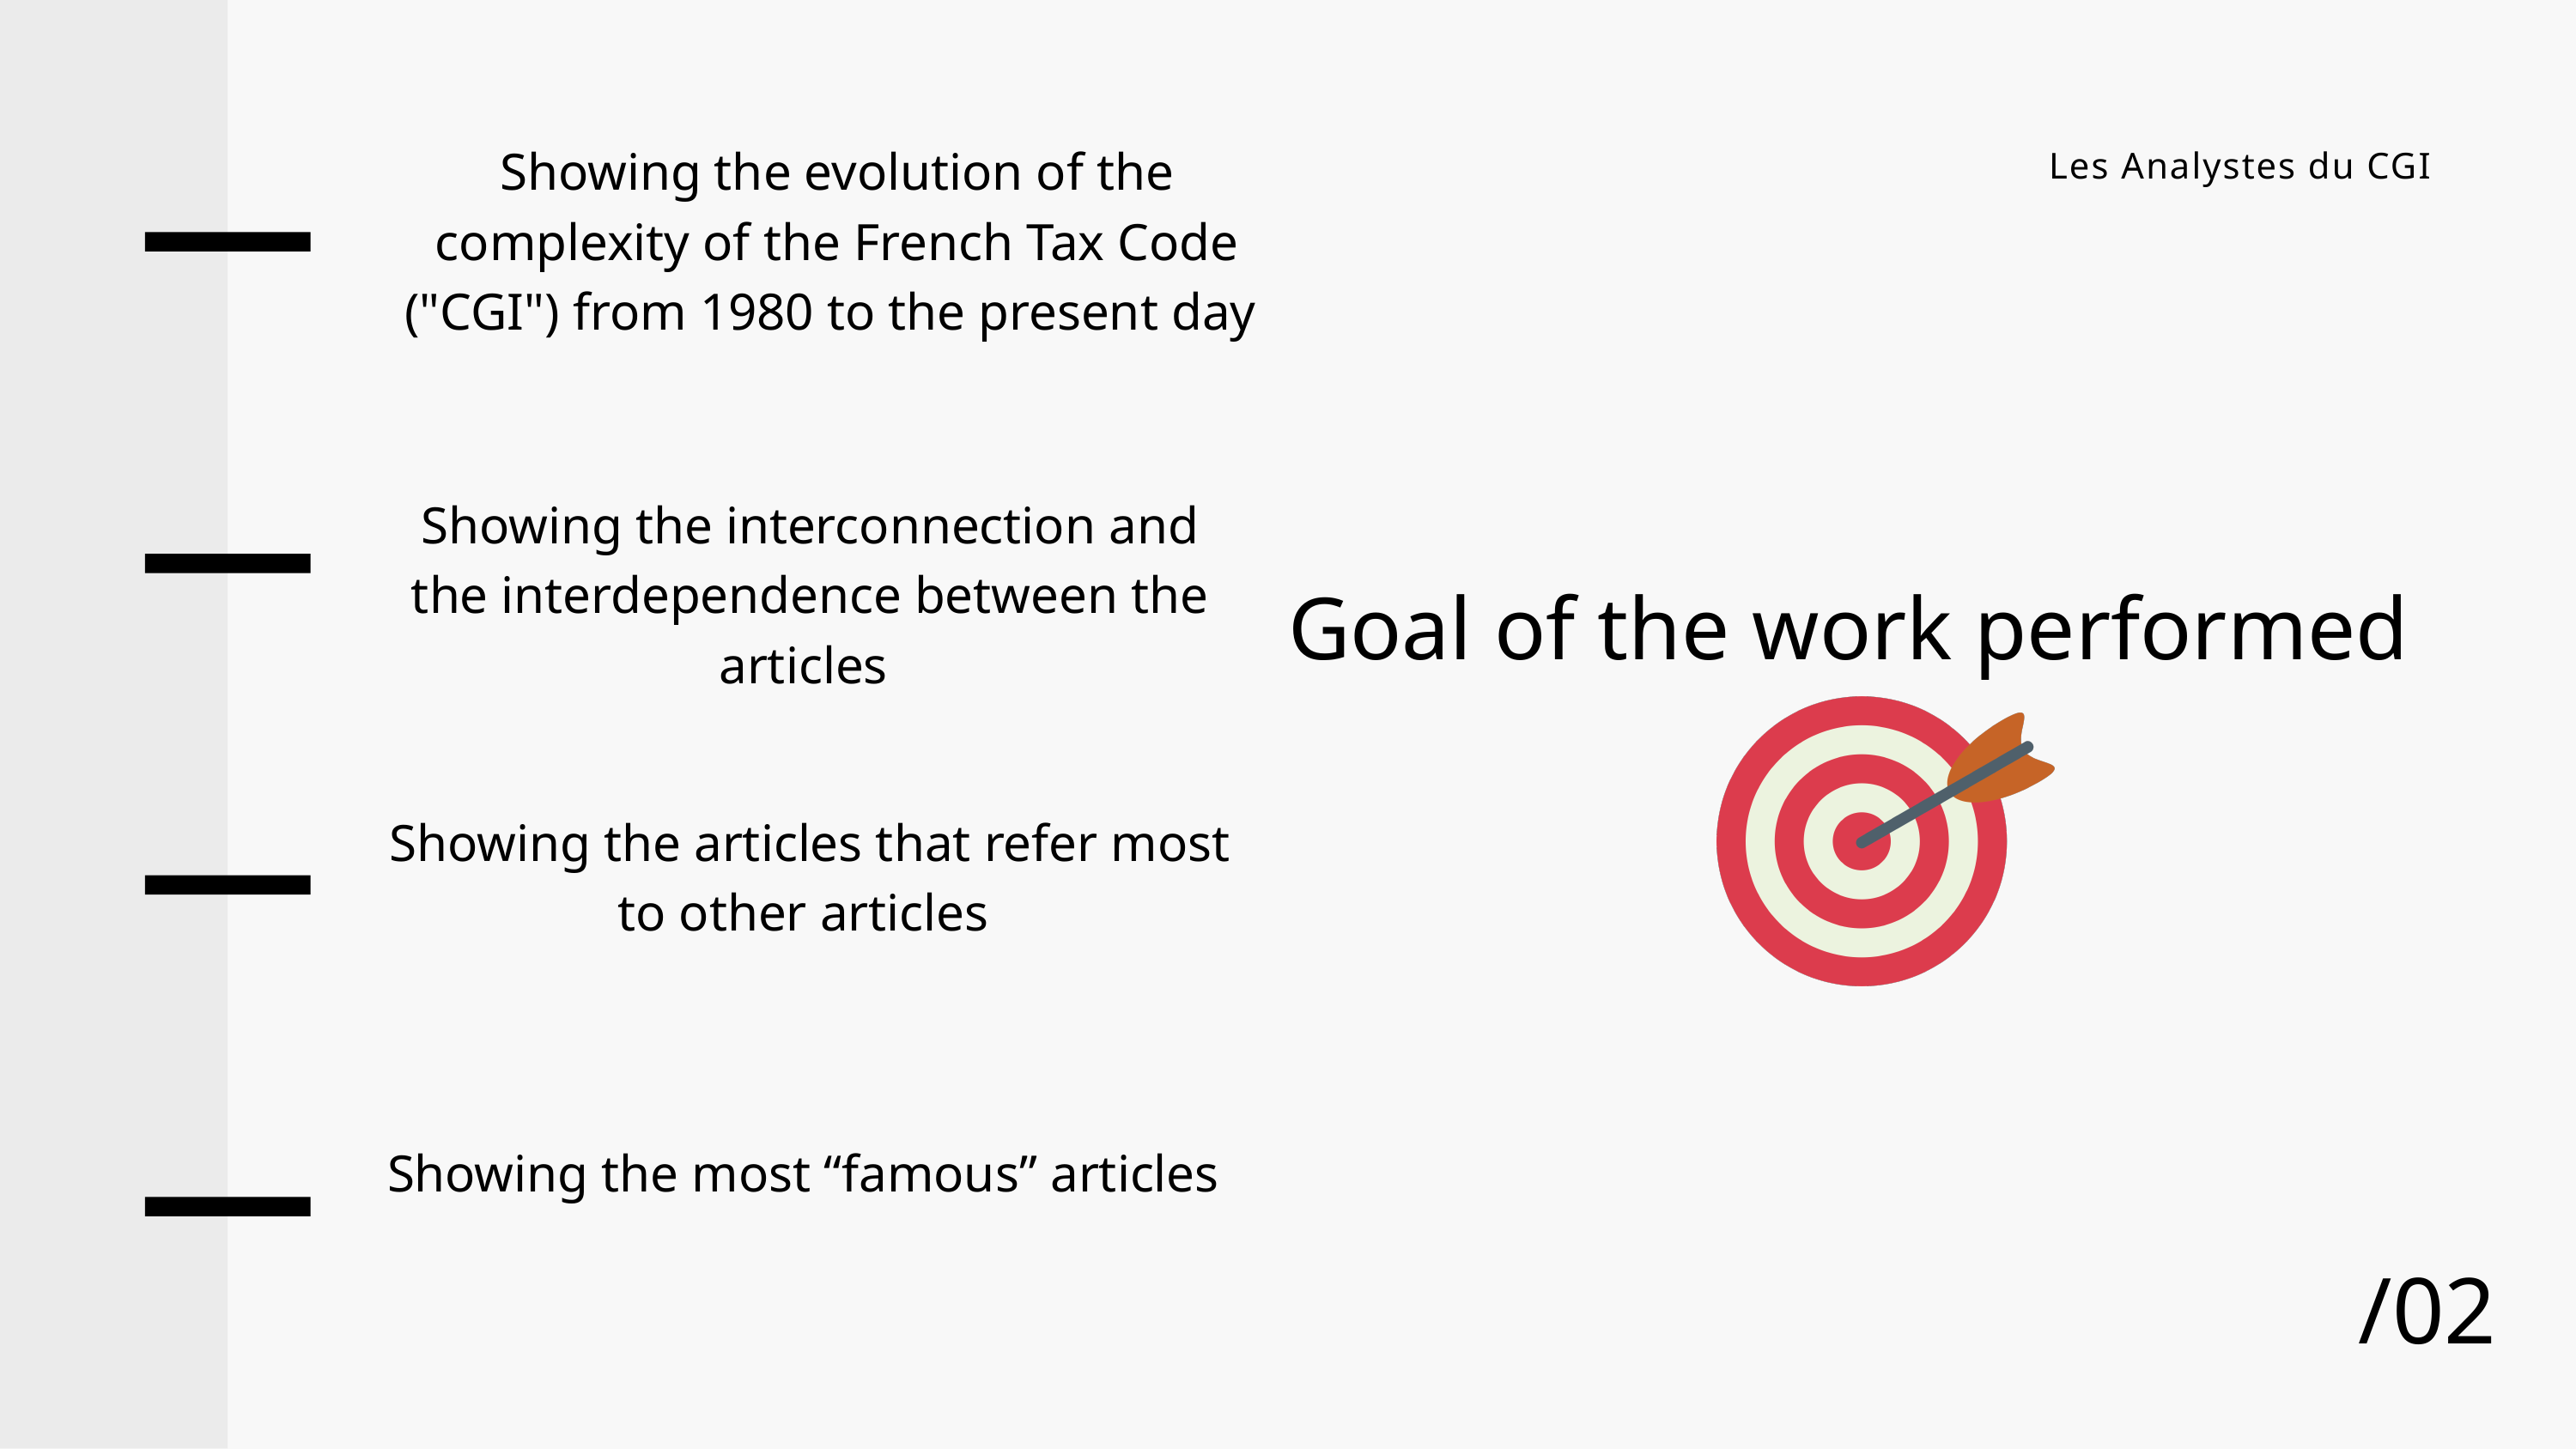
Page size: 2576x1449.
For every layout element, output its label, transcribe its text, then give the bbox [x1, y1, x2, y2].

text_box [144, 1197, 311, 1216]
text_box Showing the most “famous” articles [386, 1131, 1234, 1318]
text_box [144, 232, 311, 252]
text_box [144, 875, 311, 895]
text_box Showing the evolution of the complexity of the French Tax Code ("CGI") from 1980 to the present day [386, 130, 1288, 341]
picture [1716, 696, 2078, 987]
text_box Showing the articles that refer most to other articles [386, 801, 1234, 1057]
text_box Les Analystes du CGI [1789, 143, 2432, 187]
text_box Showing the interconnection and the interdependence between the articles [386, 483, 1234, 801]
text_box Goal of the work performed [1287, 574, 2576, 677]
text_box [0, 0, 228, 1449]
text_box [144, 554, 311, 573]
text_box /02 [2358, 1234, 2504, 1362]
